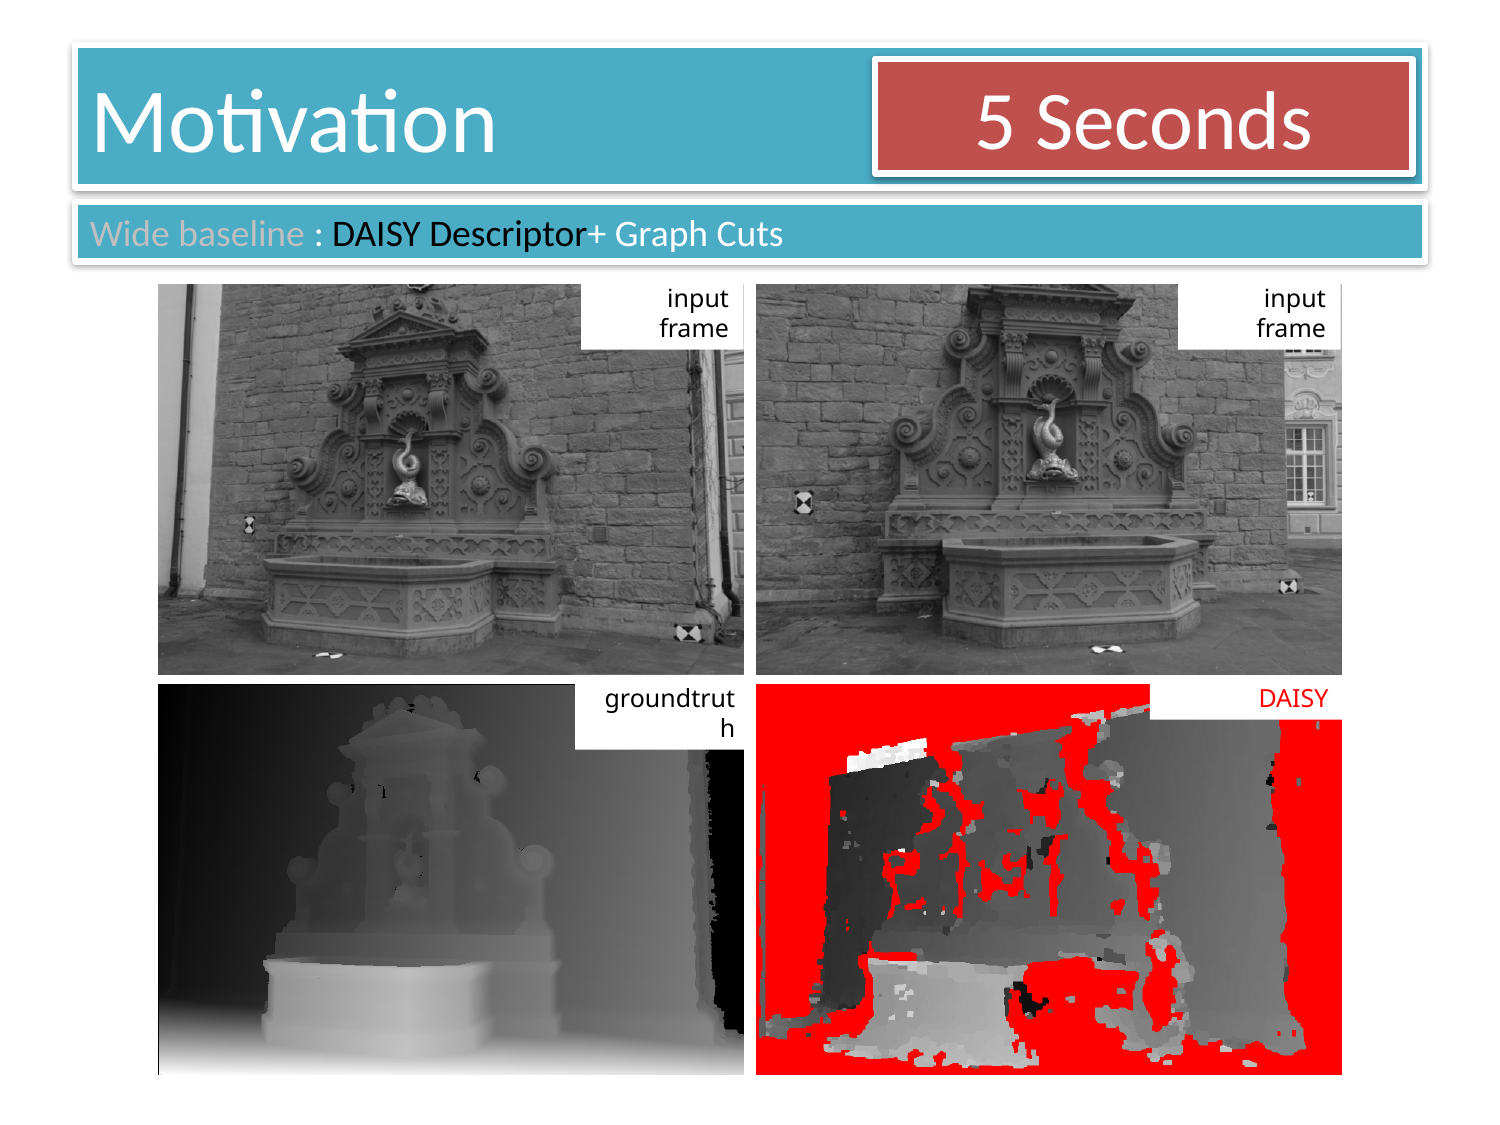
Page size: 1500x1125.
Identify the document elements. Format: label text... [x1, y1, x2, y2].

text_box DAISY [1346, 675, 1350, 720]
text_box 5 Seconds [872, 56, 1416, 177]
text_box Wide baseline : DAISY Descriptor+ Graph Cuts [72, 199, 1428, 265]
text_box input frame [1178, 274, 1341, 284]
title Motivation [72, 42, 1428, 191]
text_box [158, 284, 1342, 1076]
text_box input frame [581, 274, 744, 283]
